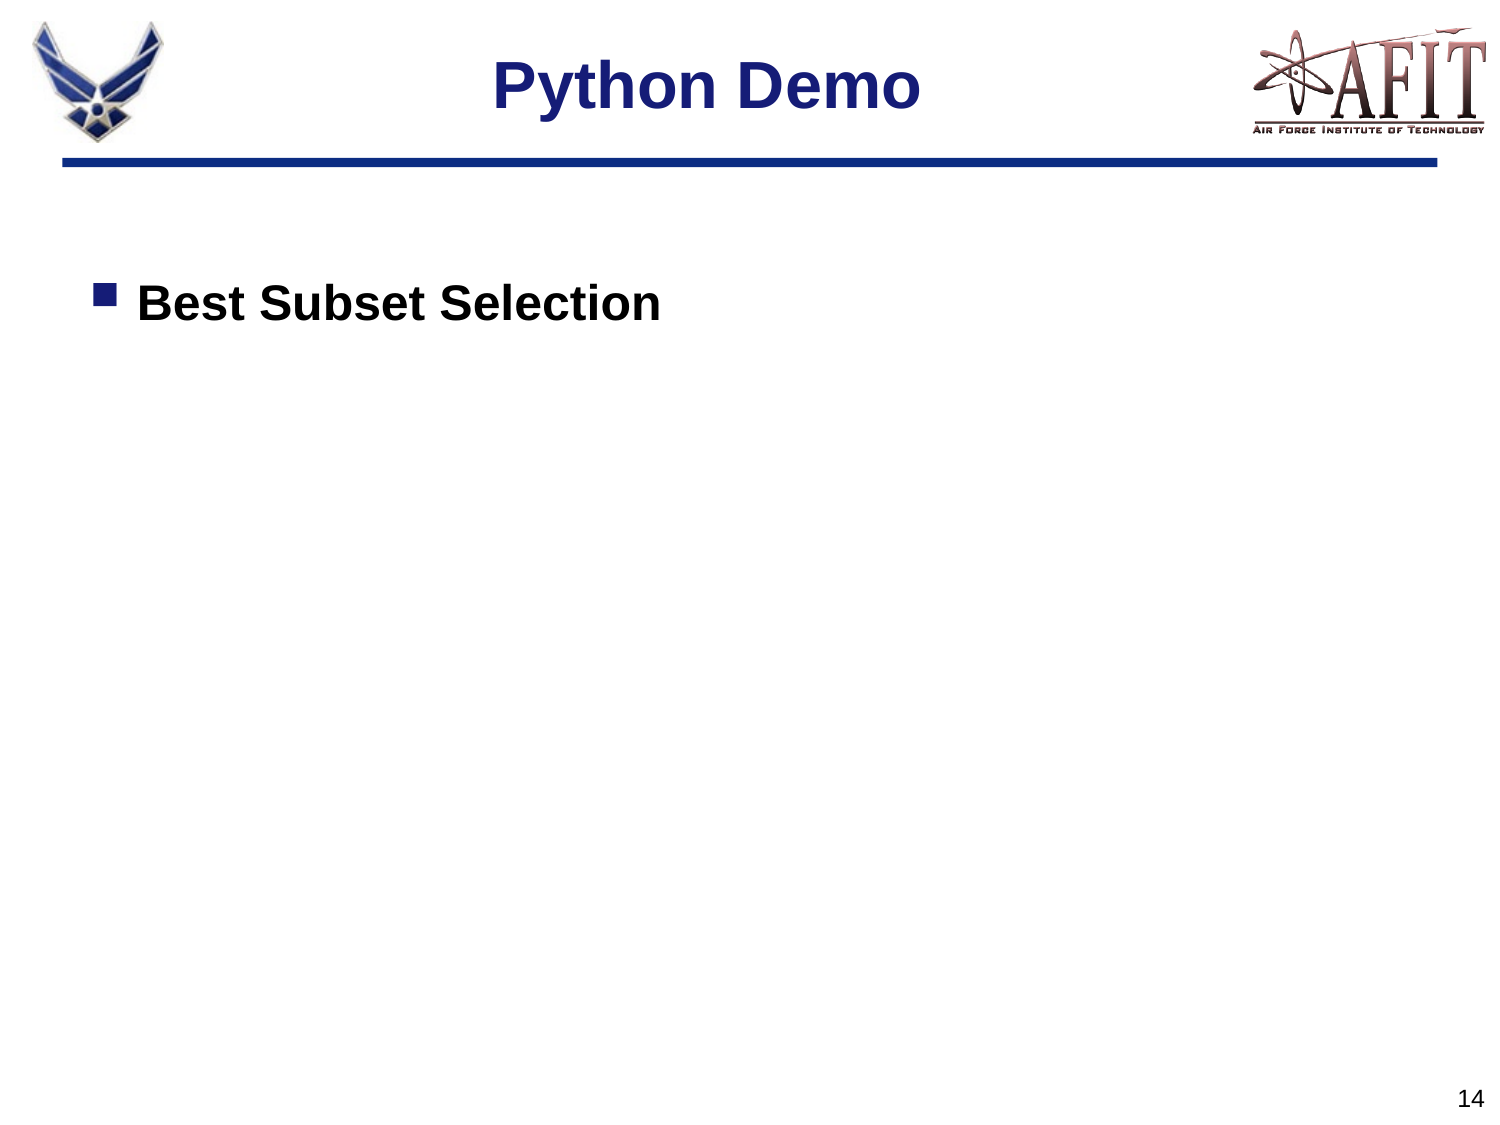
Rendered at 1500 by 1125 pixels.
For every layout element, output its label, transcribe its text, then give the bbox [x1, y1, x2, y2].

list Best Subset Selection [75, 262, 1425, 1005]
title Python Demo [179, 24, 1236, 139]
slide_number [1310, 1070, 1498, 1121]
picture [32, 21, 164, 143]
